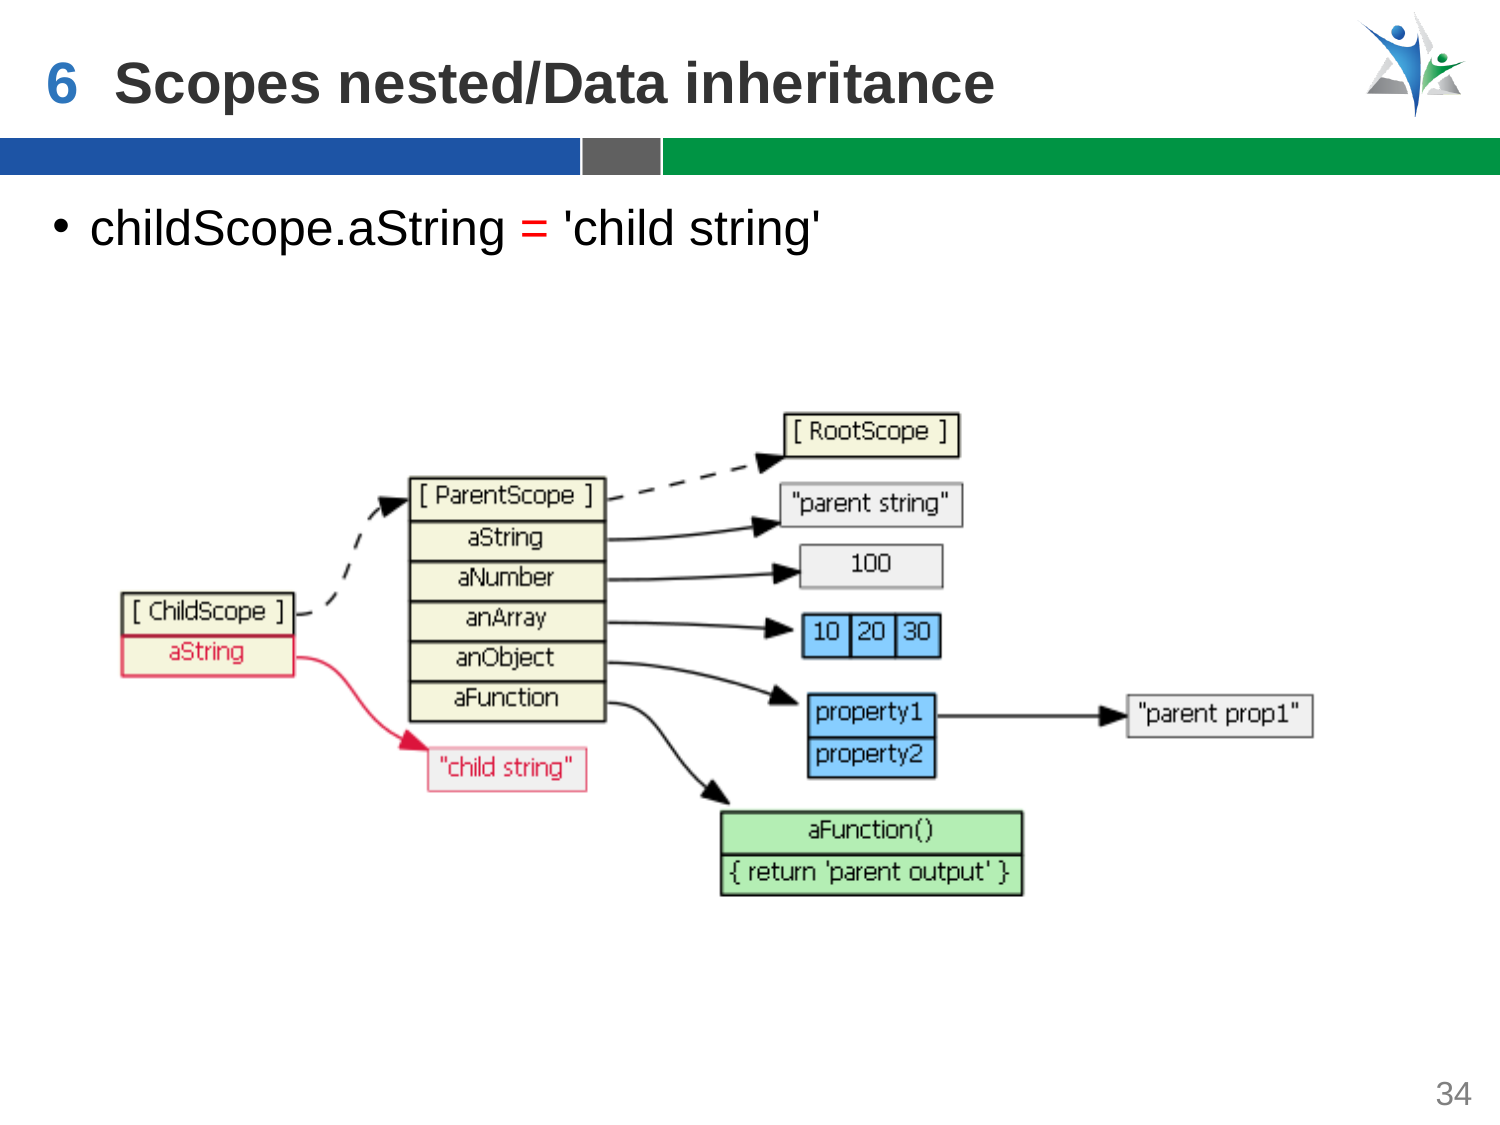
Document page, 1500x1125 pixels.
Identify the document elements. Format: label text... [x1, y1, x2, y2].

list 6 [24, 37, 99, 124]
picture [0, 138, 1500, 175]
picture [1350, 12, 1476, 117]
list childScope.aString = 'child string' [37, 187, 1463, 1072]
picture [99, 374, 1338, 919]
list Scopes nested/Data inheritance [99, 37, 1413, 124]
